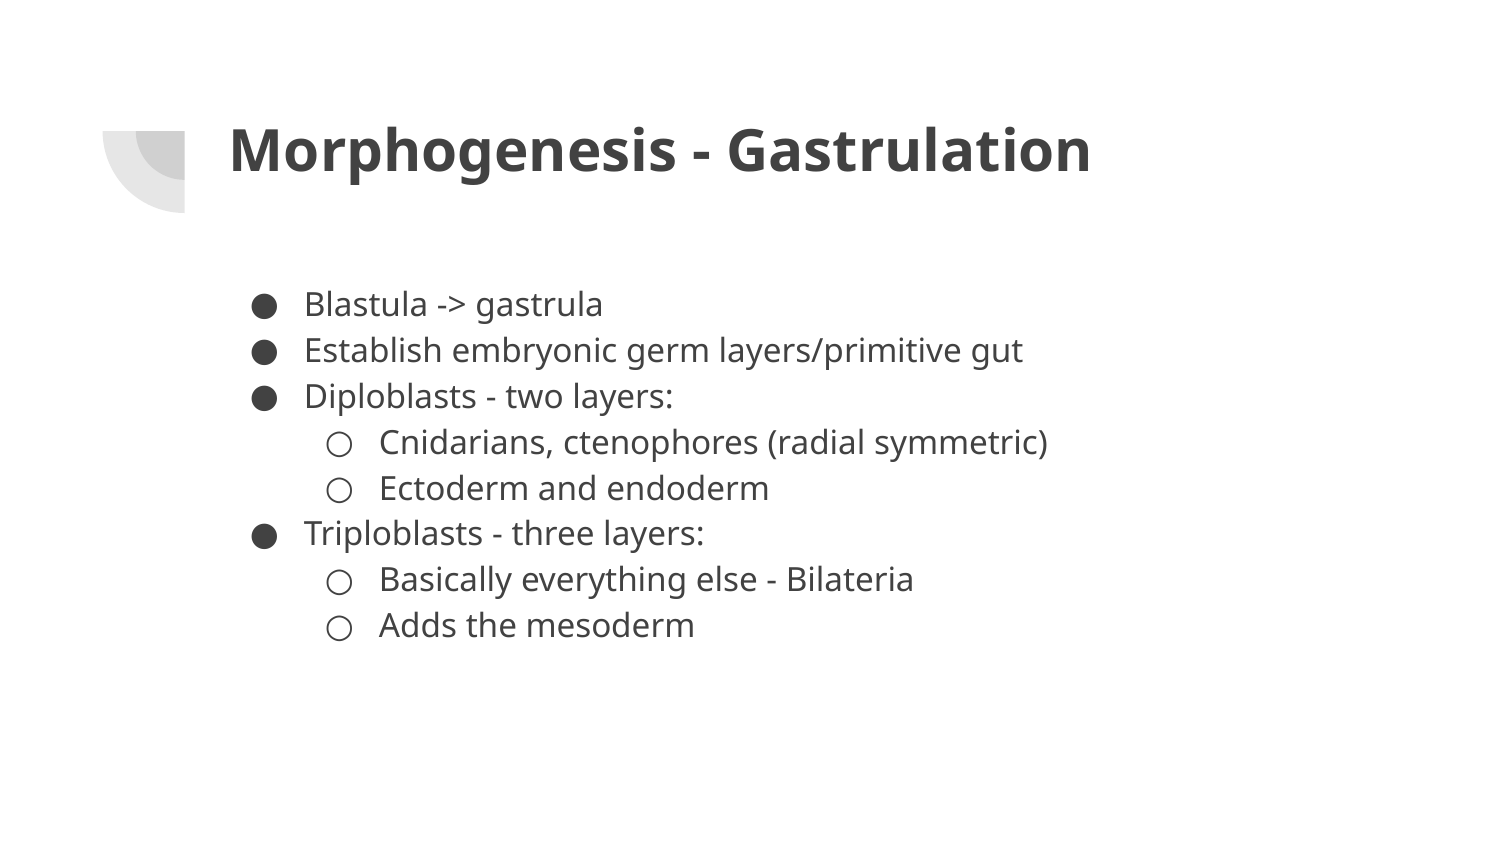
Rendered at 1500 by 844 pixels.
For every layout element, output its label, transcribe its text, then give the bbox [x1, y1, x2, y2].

title Morphogenesis - Gastrulation [213, 98, 1368, 262]
list Blastula -> gastrula Establish embryonic germ layers/primitive gut Diploblasts - two layers: Cnidarians, ctenophores (radial symmetric) Ectoderm and endoderm Triploblasts - three layers: Basically everything else - Bilateria Adds the mesoderm [213, 262, 1368, 744]
